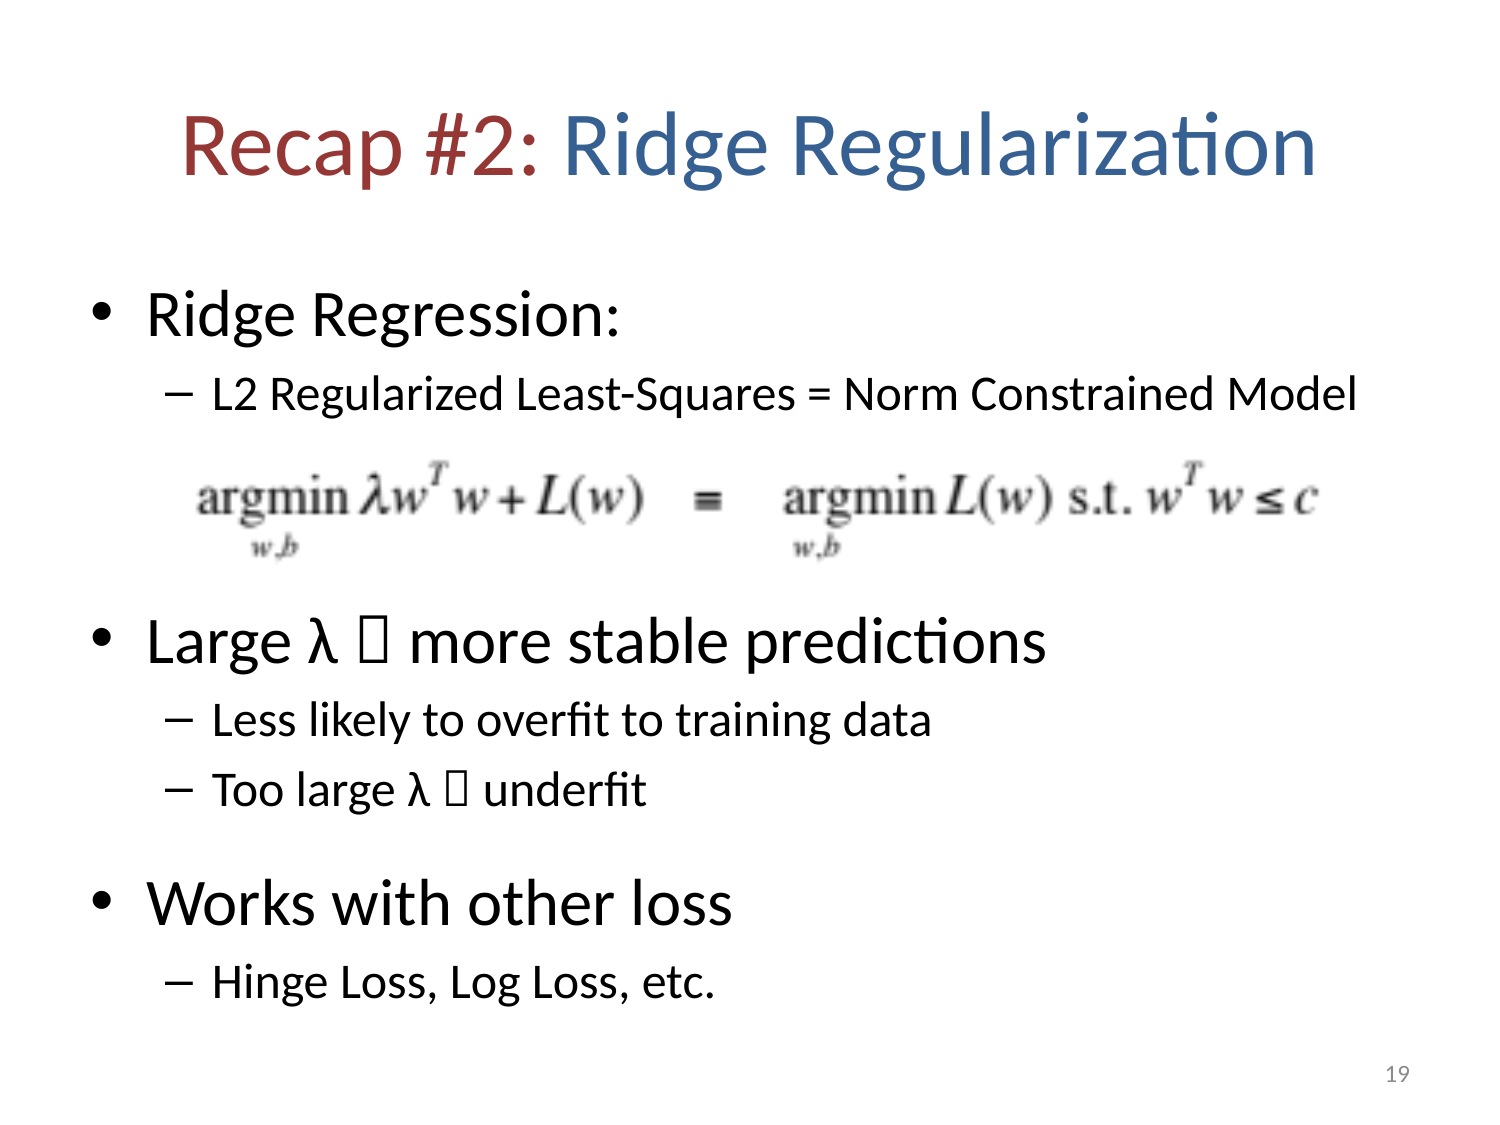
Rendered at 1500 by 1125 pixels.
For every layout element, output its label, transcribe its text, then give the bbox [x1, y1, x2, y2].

list Ridge Regression: L2 Regularized Least-Squares = Norm Constrained Model Large λ  more stable predictions Less likely to overfit to training data Too large λ  underfit Works with other loss Hinge Loss, Log Loss, etc. [75, 262, 1425, 1058]
slide_number 19 [1074, 1042, 1425, 1103]
title Recap #2: Ridge Regularization [75, 45, 1425, 233]
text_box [191, 450, 1326, 569]
